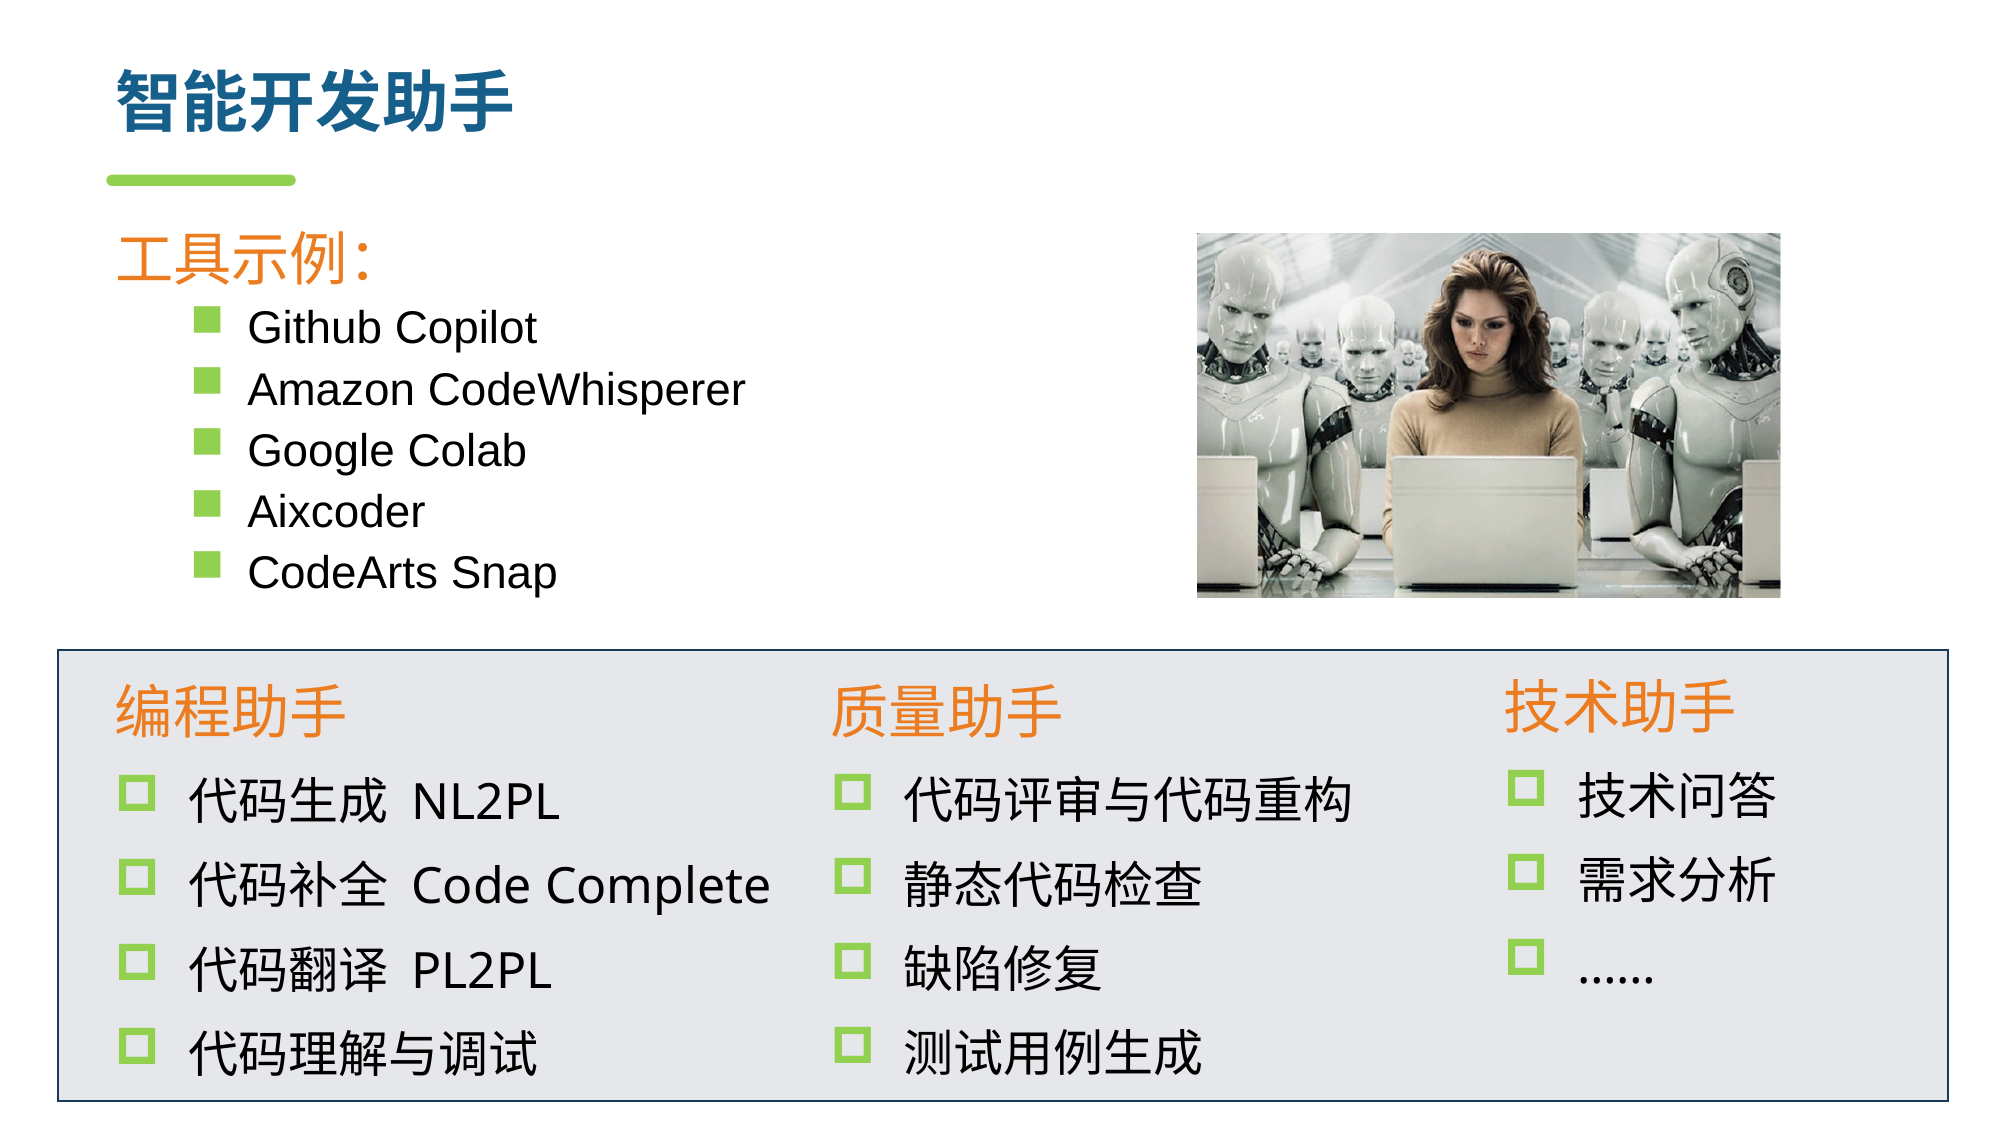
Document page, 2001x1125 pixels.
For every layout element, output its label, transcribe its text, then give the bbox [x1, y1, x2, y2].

list 工具示例： Github Copilot Amazon CodeWhisperer Google Colab Aixcoder CodeArts Snap [100, 193, 1931, 626]
text_box 技术助手 技术问答 需求分析 …… [1489, 642, 2000, 1036]
text_box 编程助手 代码生成 NL2PL 代码补全 Code Complete 代码翻译 PL2PL 代码理解与调试 [100, 647, 796, 1041]
text_box 质量助手 代码评审与代码重构 静态代码检查 缺陷修复 测试用例生成 [815, 646, 1471, 1040]
picture [1197, 233, 1781, 598]
slide_number [1817, 1052, 1988, 1109]
text_box [57, 649, 1949, 1102]
title 智能开发助手 [100, 61, 1929, 175]
